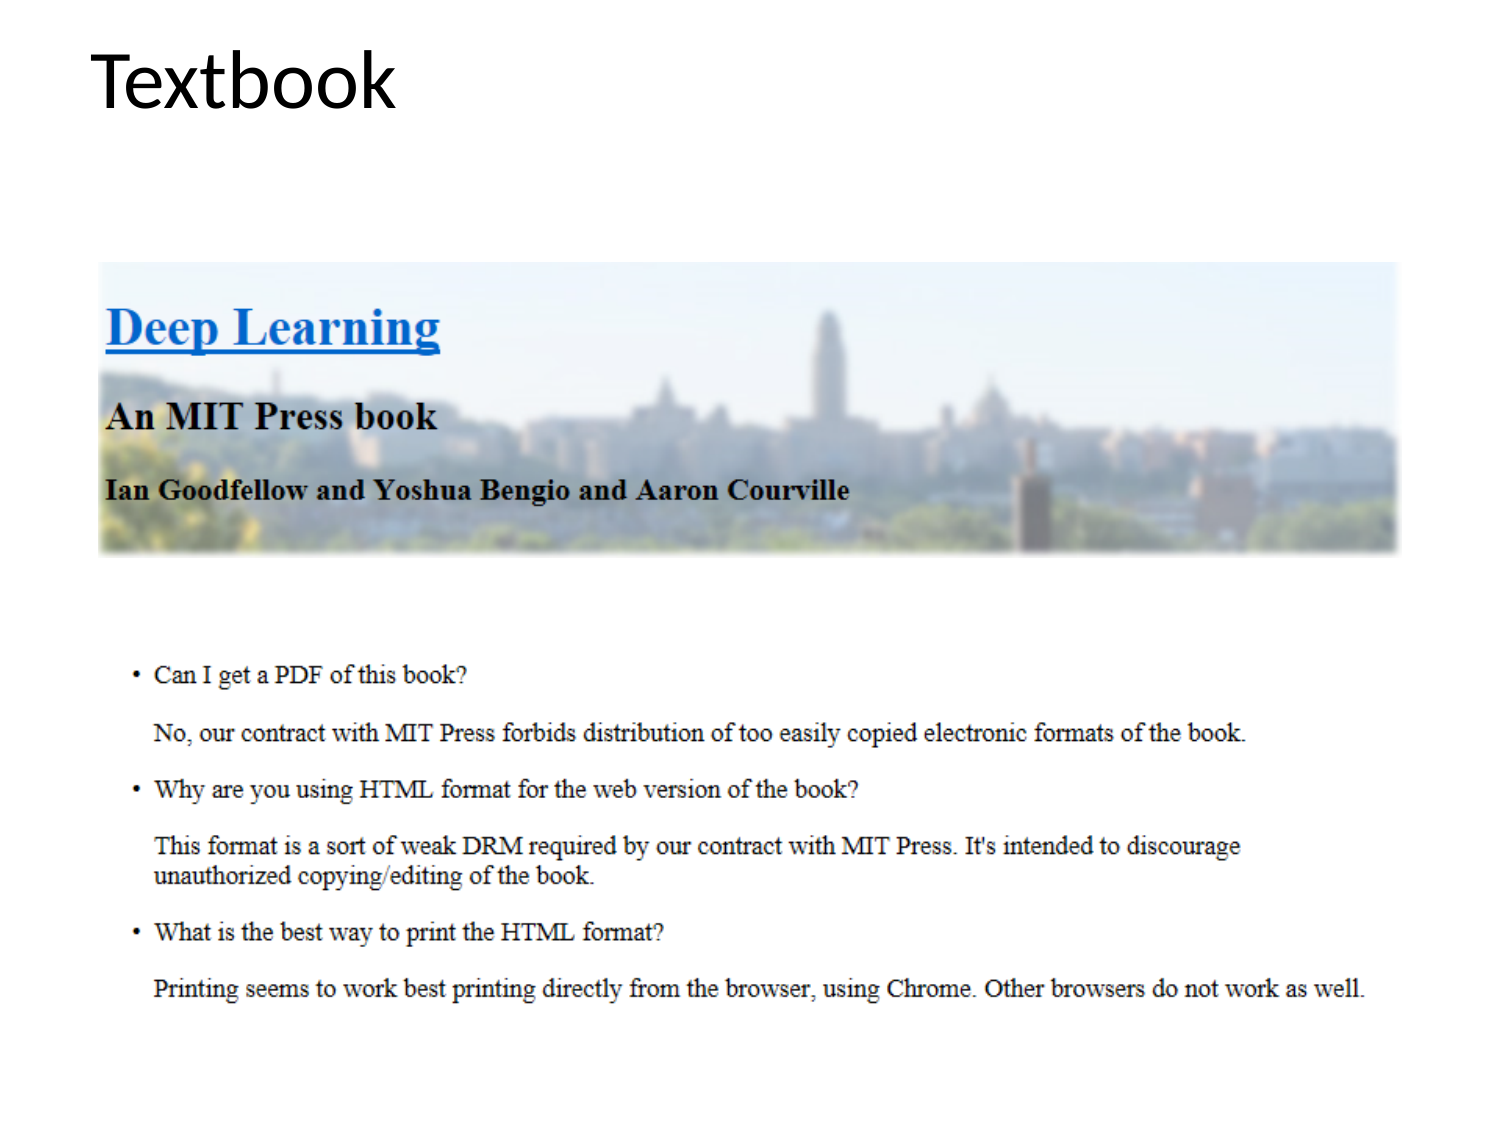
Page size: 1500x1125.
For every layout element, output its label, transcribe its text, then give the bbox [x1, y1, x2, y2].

title Textbook [74, 0, 1426, 151]
picture [120, 649, 1380, 1016]
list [98, 262, 1402, 559]
